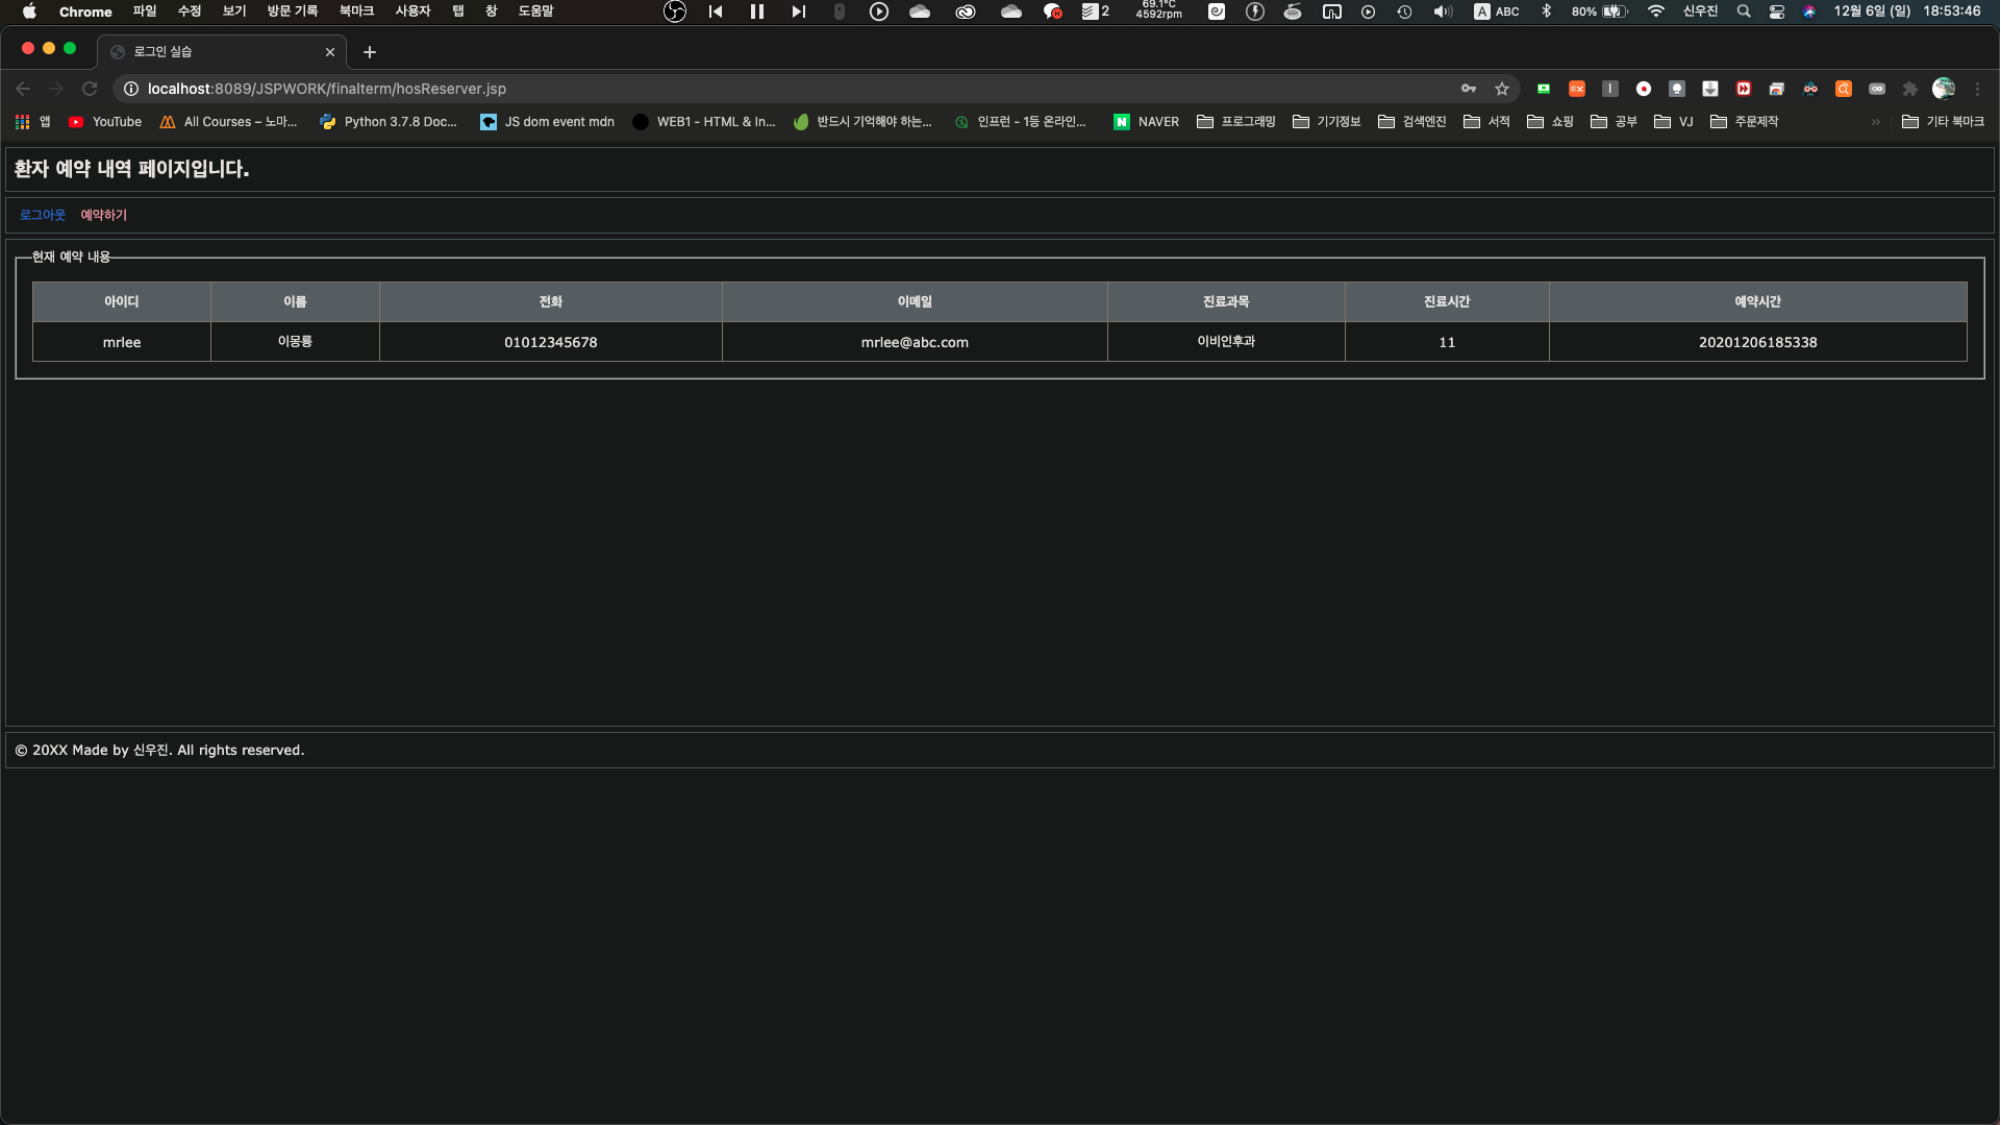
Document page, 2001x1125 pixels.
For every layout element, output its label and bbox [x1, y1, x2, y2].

list [0, 0, 2000, 1125]
